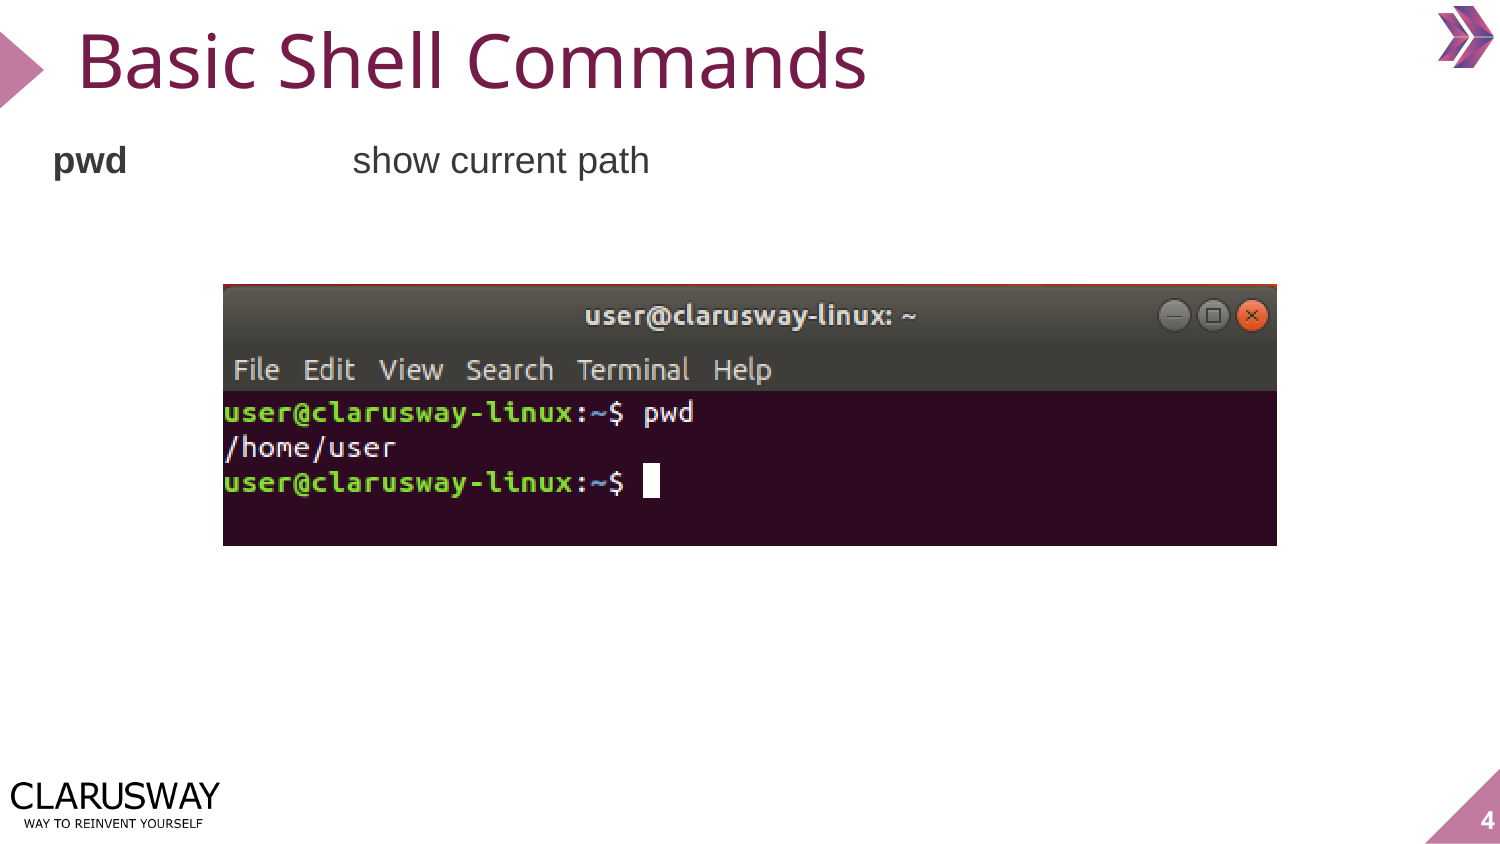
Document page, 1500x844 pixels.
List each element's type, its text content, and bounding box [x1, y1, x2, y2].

text_box Basic Shell Commands [76, 30, 1069, 108]
text_box pwd show current path [37, 128, 1137, 215]
picture [11, 782, 220, 828]
picture [223, 284, 1277, 547]
slide_number 4 [1420, 761, 1496, 839]
picture [1438, 6, 1494, 68]
